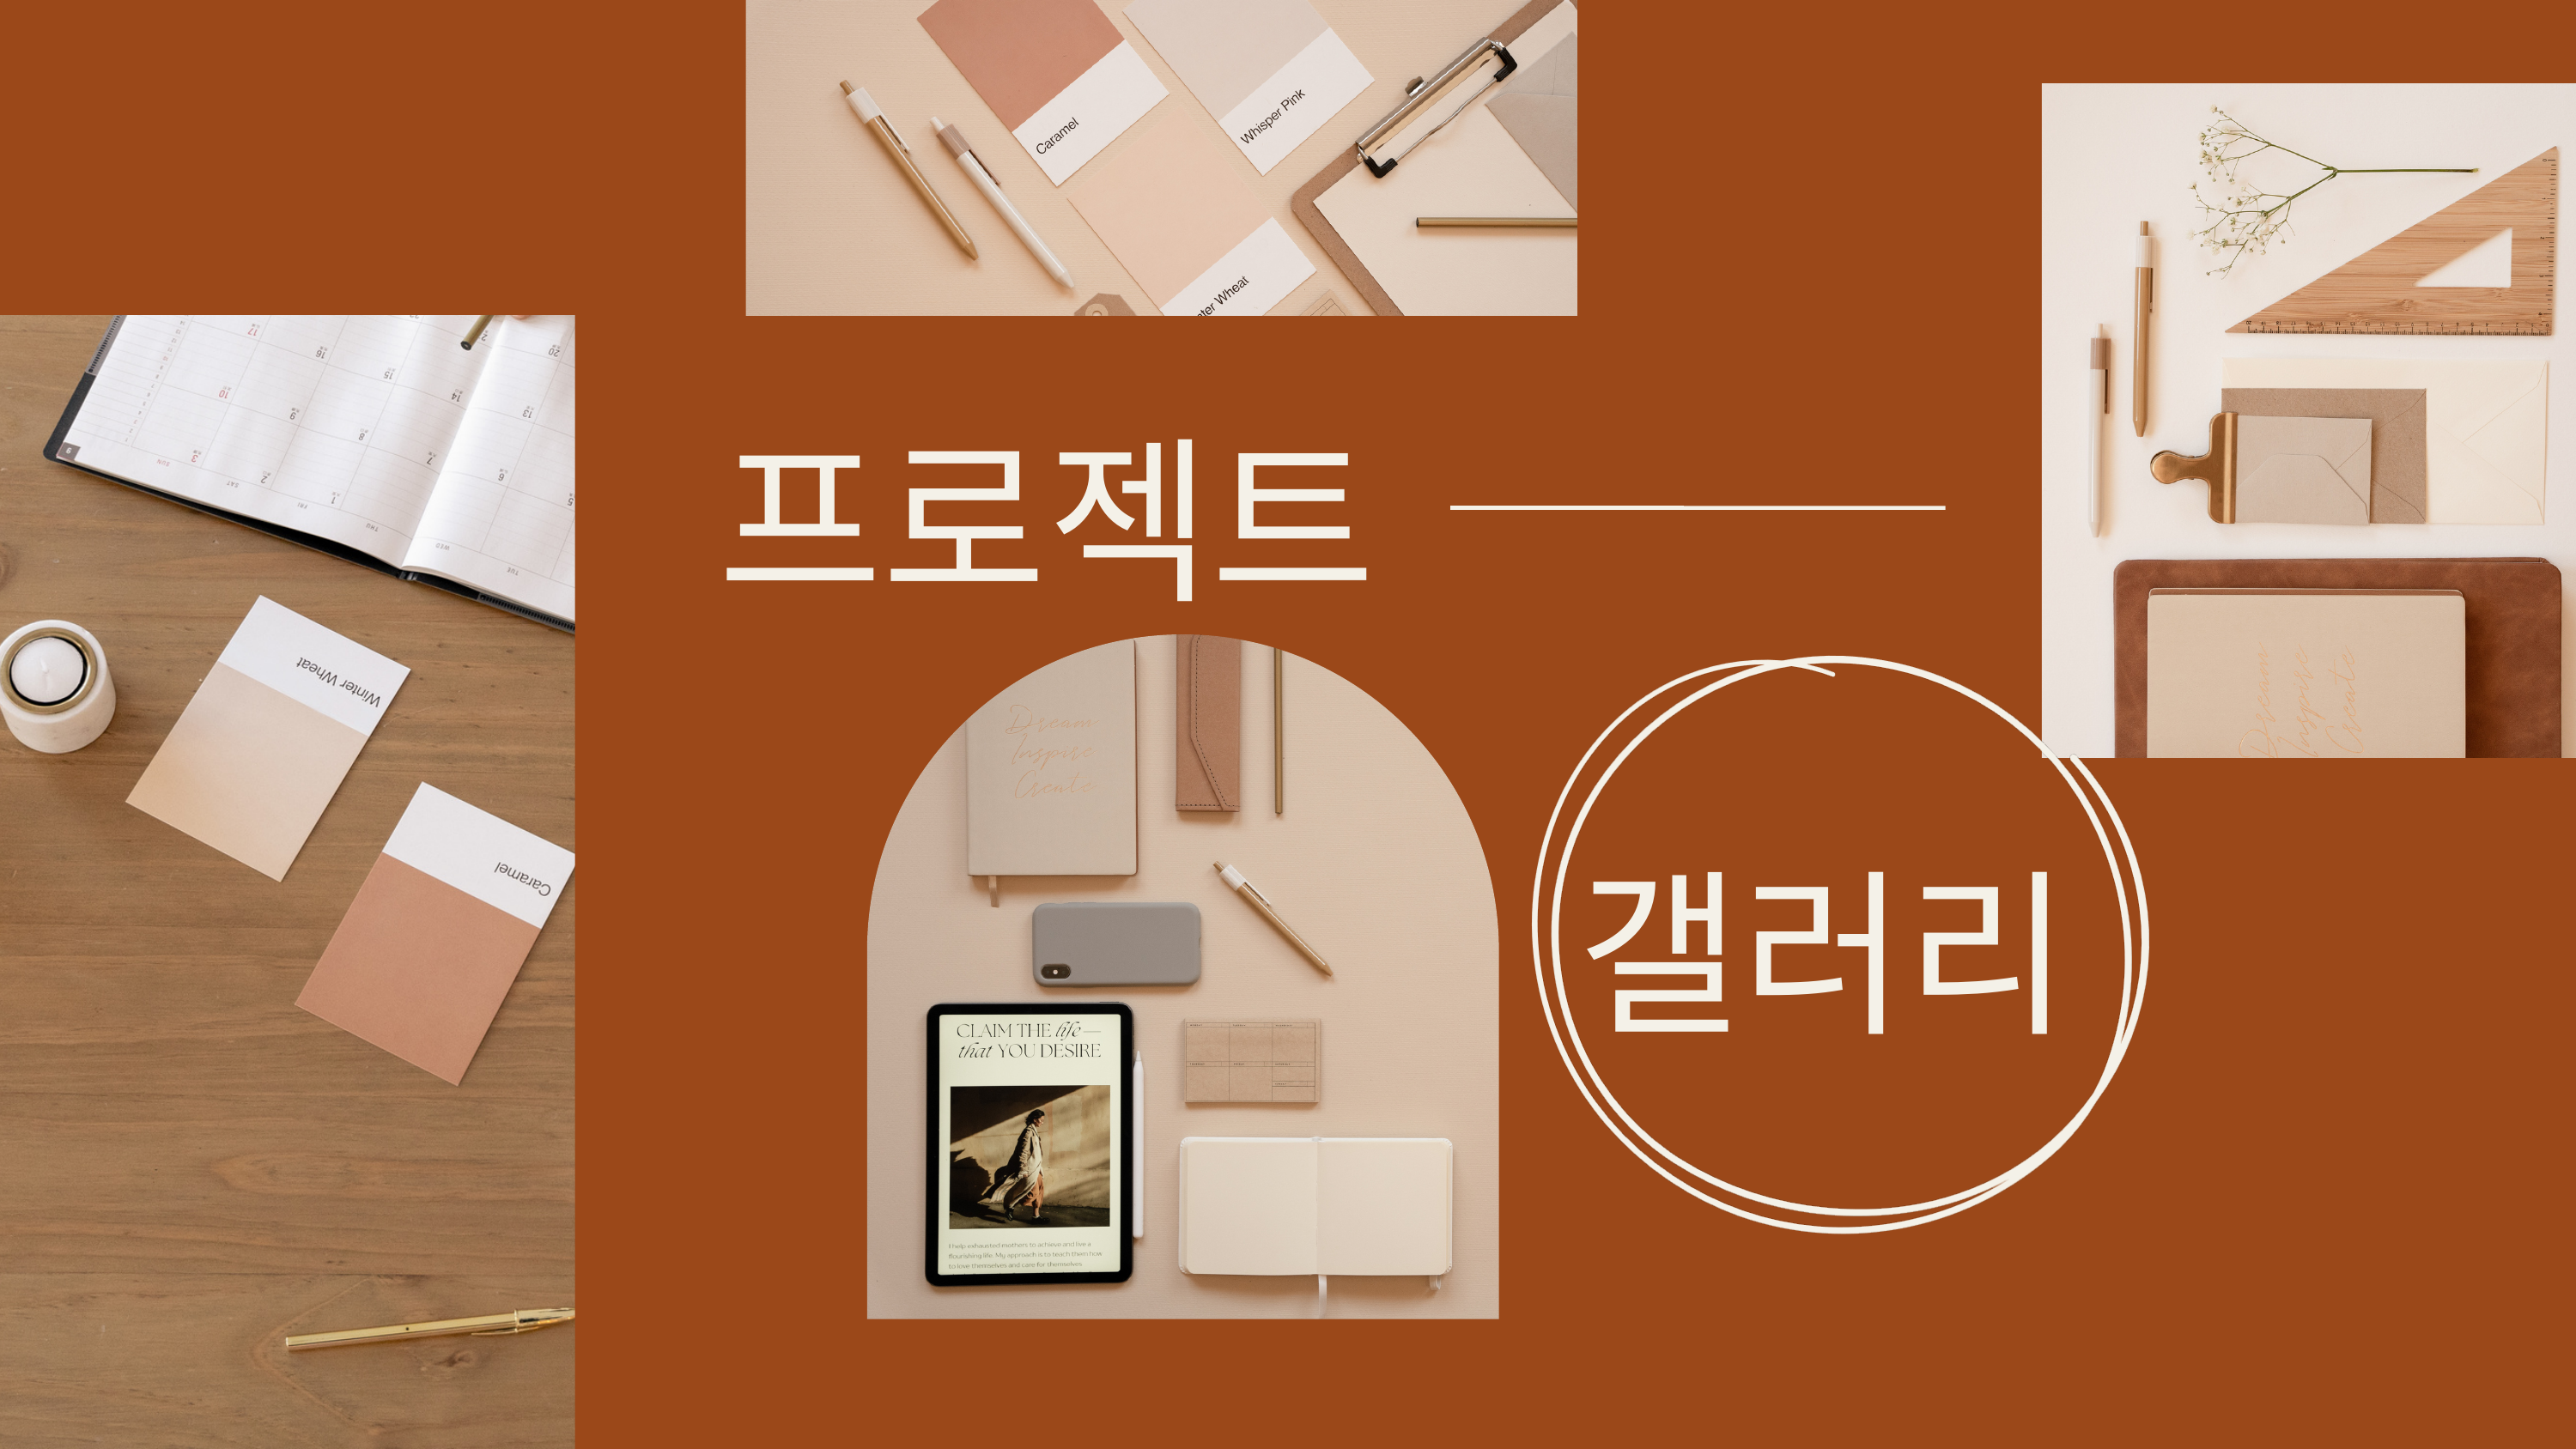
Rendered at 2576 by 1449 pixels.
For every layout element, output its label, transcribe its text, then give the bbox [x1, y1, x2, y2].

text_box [0, 315, 575, 1449]
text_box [2041, 82, 2576, 759]
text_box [866, 634, 1499, 1319]
text_box 프로젝트 [718, 373, 1718, 623]
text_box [745, 0, 1578, 316]
text_box [1522, 655, 2167, 1255]
text_box 갤러리 [1577, 805, 2506, 1056]
